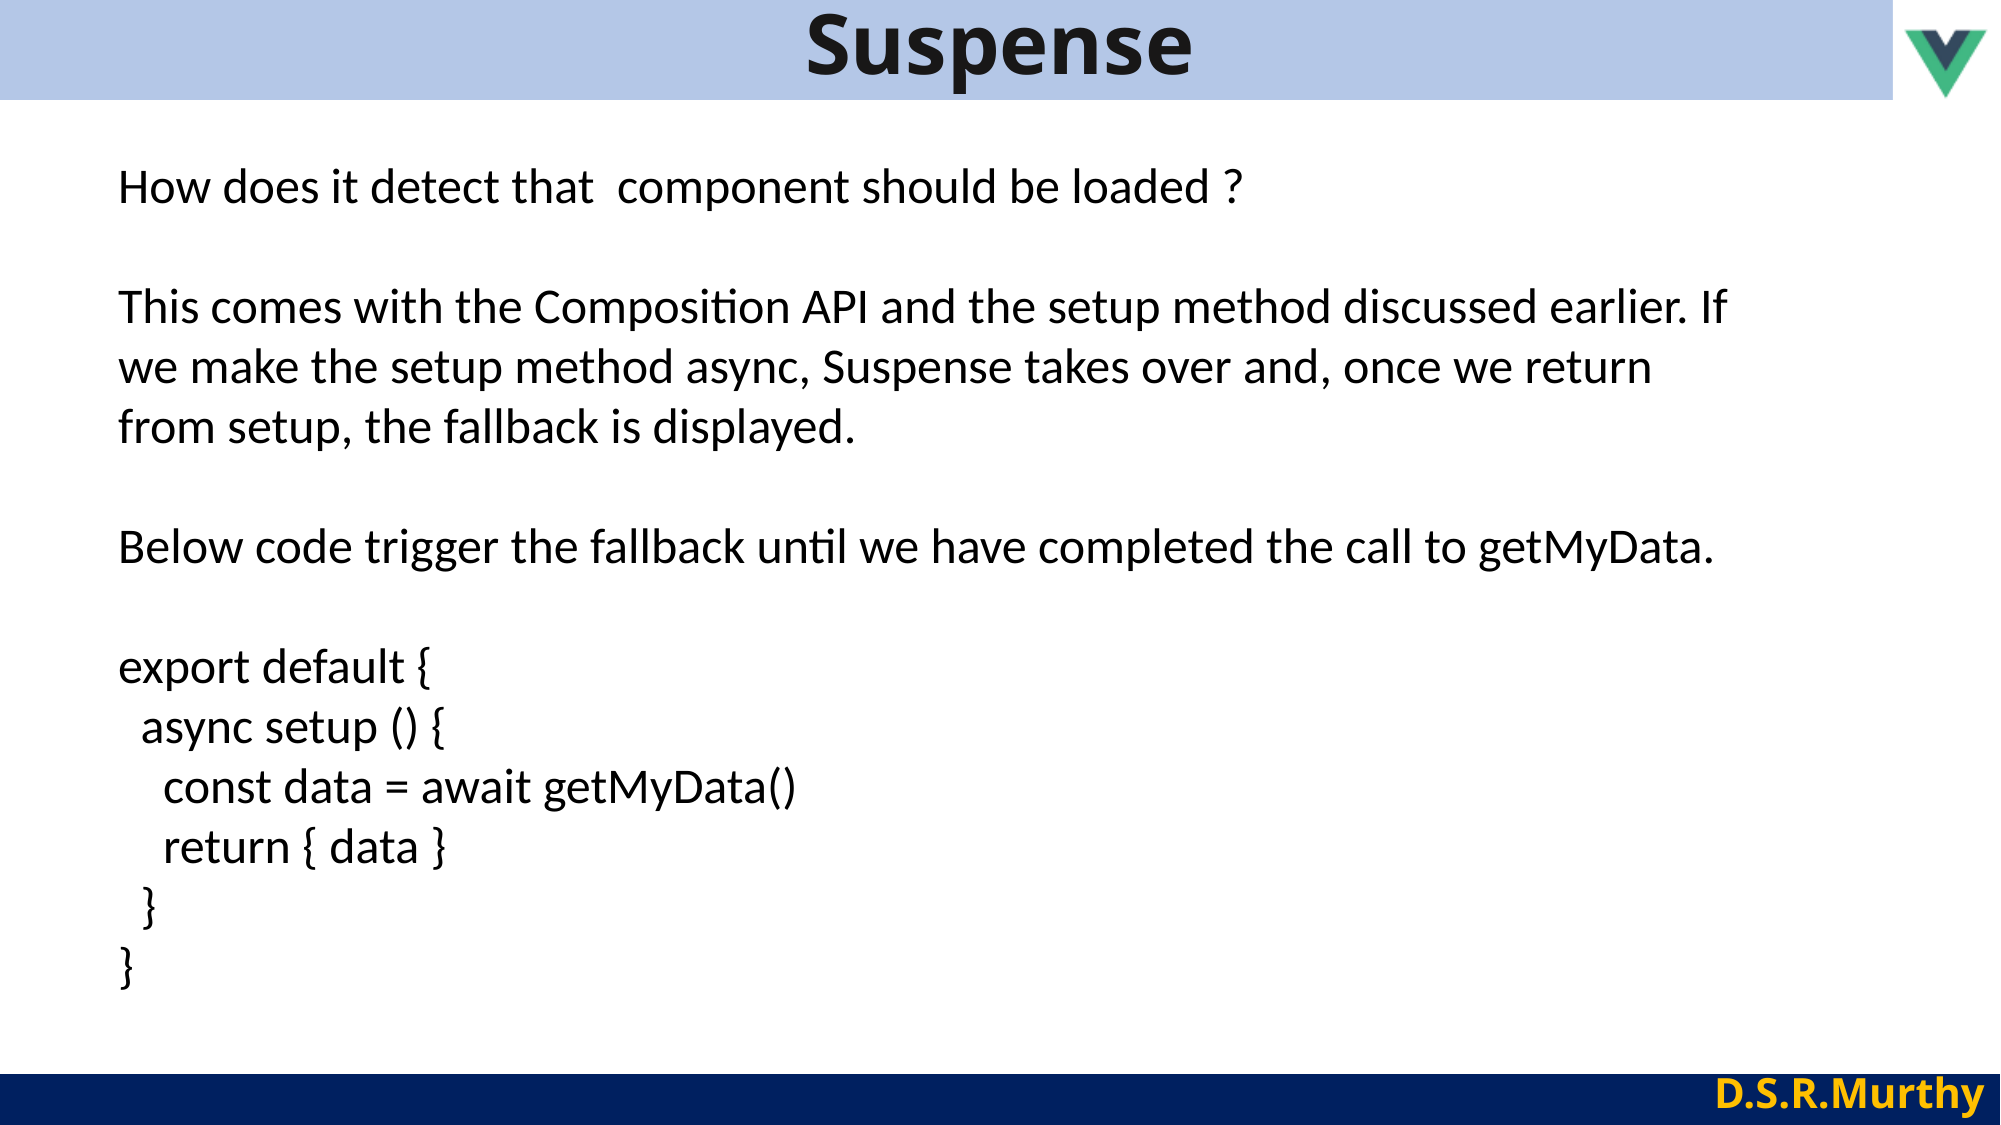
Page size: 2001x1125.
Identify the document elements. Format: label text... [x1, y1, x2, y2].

title Suspense [0, 0, 1892, 100]
picture [1892, 0, 2000, 124]
text_box How does it detect that component should be loaded ? This comes with the Composition API and the setup method discussed earlier. If we make the setup method async, Suspense takes over and, once we return from setup, the fallback is displayed. Below code trigger the fallback until we have completed the call to getMyData. export default { async setup () { const data = await getMyData() return { data } } } [103, 85, 1761, 1001]
text_box D.S.R.Murthy [0, 1074, 2000, 1125]
